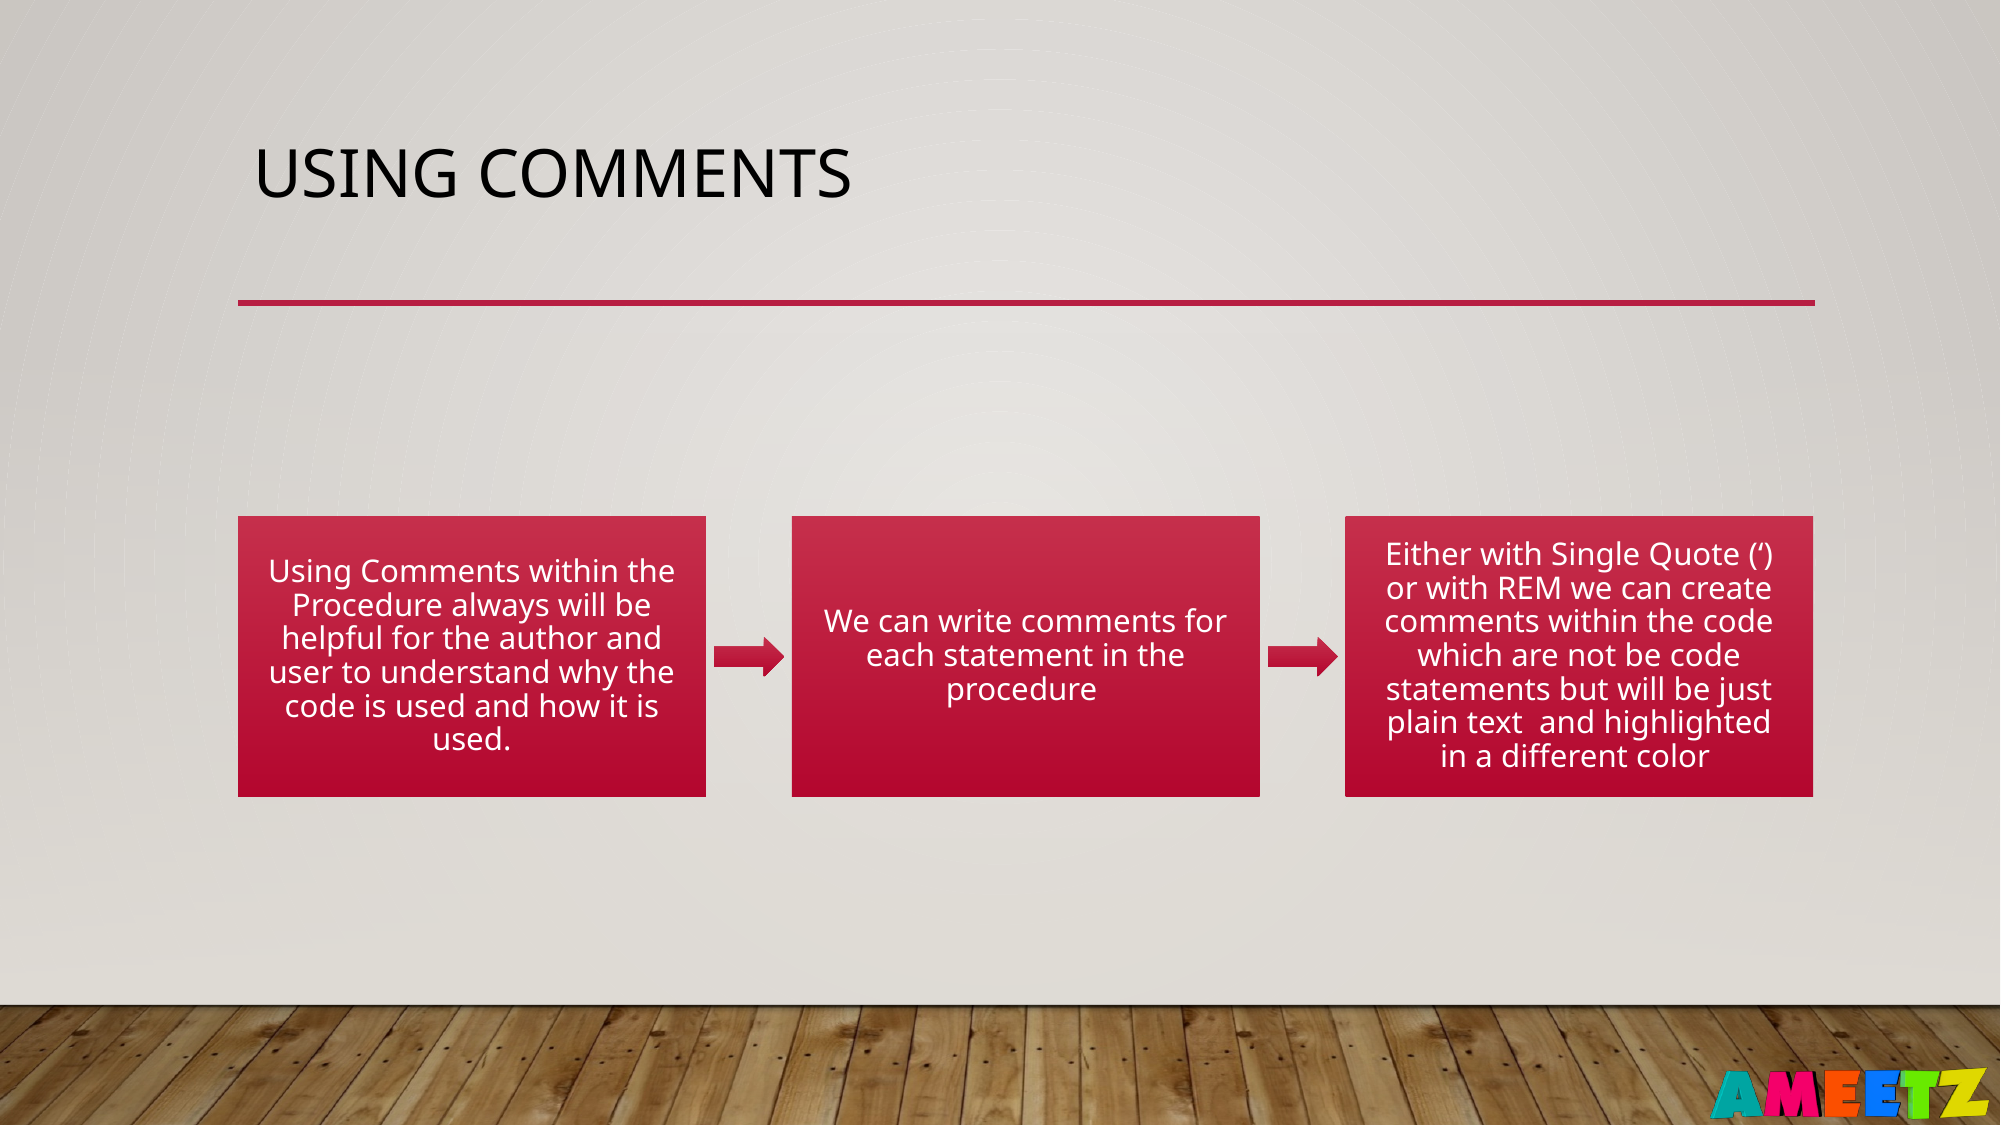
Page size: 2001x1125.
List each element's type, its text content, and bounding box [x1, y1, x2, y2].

title Using comments [238, 131, 1814, 305]
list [237, 383, 1814, 930]
picture [0, 1005, 2001, 1125]
